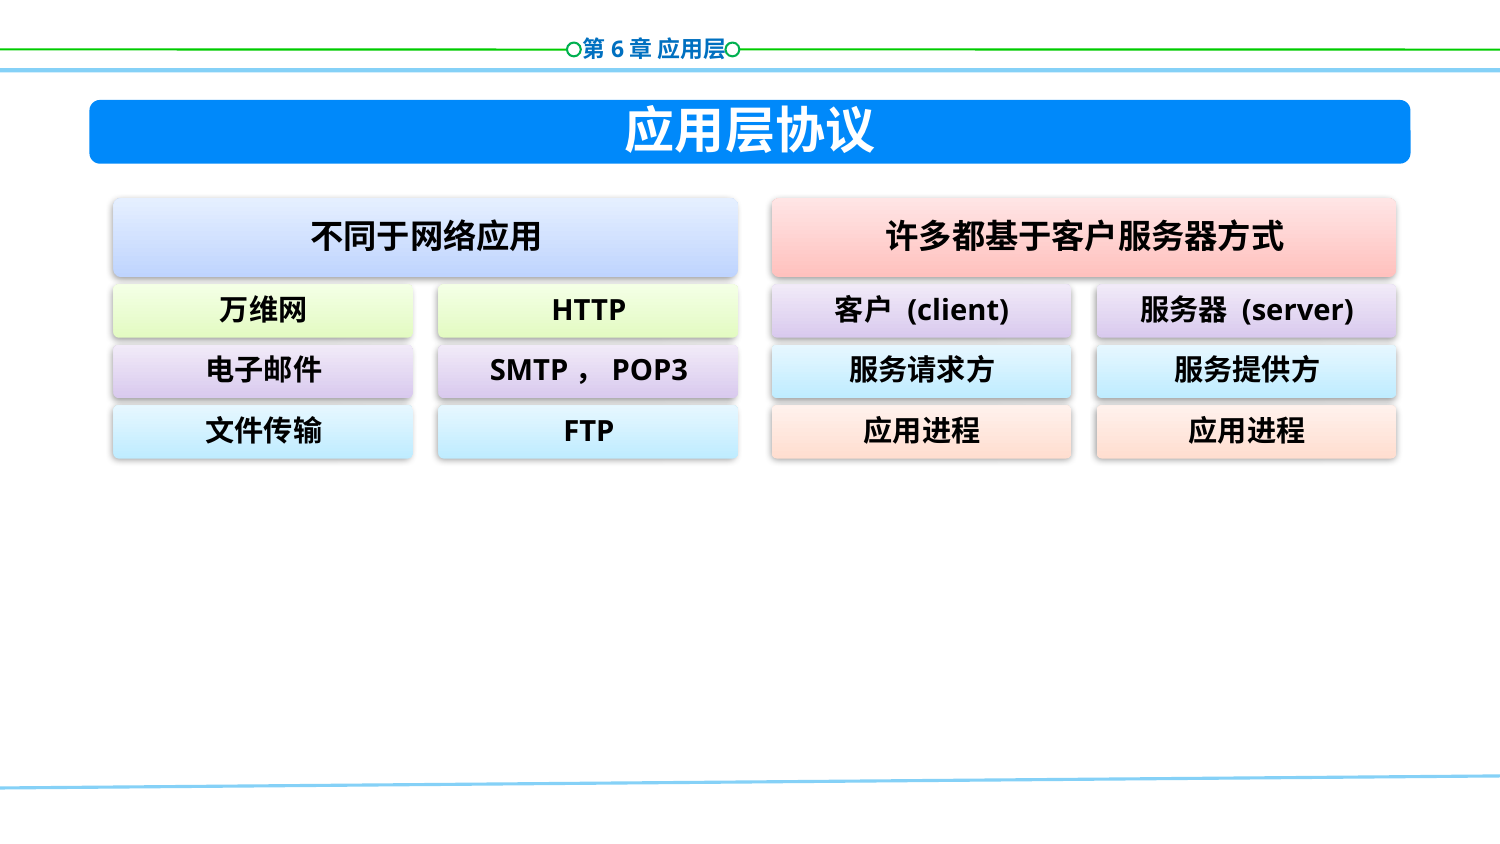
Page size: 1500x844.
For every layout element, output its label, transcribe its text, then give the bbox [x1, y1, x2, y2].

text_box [771, 197, 1397, 459]
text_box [112, 197, 739, 459]
text_box 应用层协议 [610, 91, 890, 167]
text_box [890, 99, 1411, 164]
text_box [89, 99, 610, 164]
